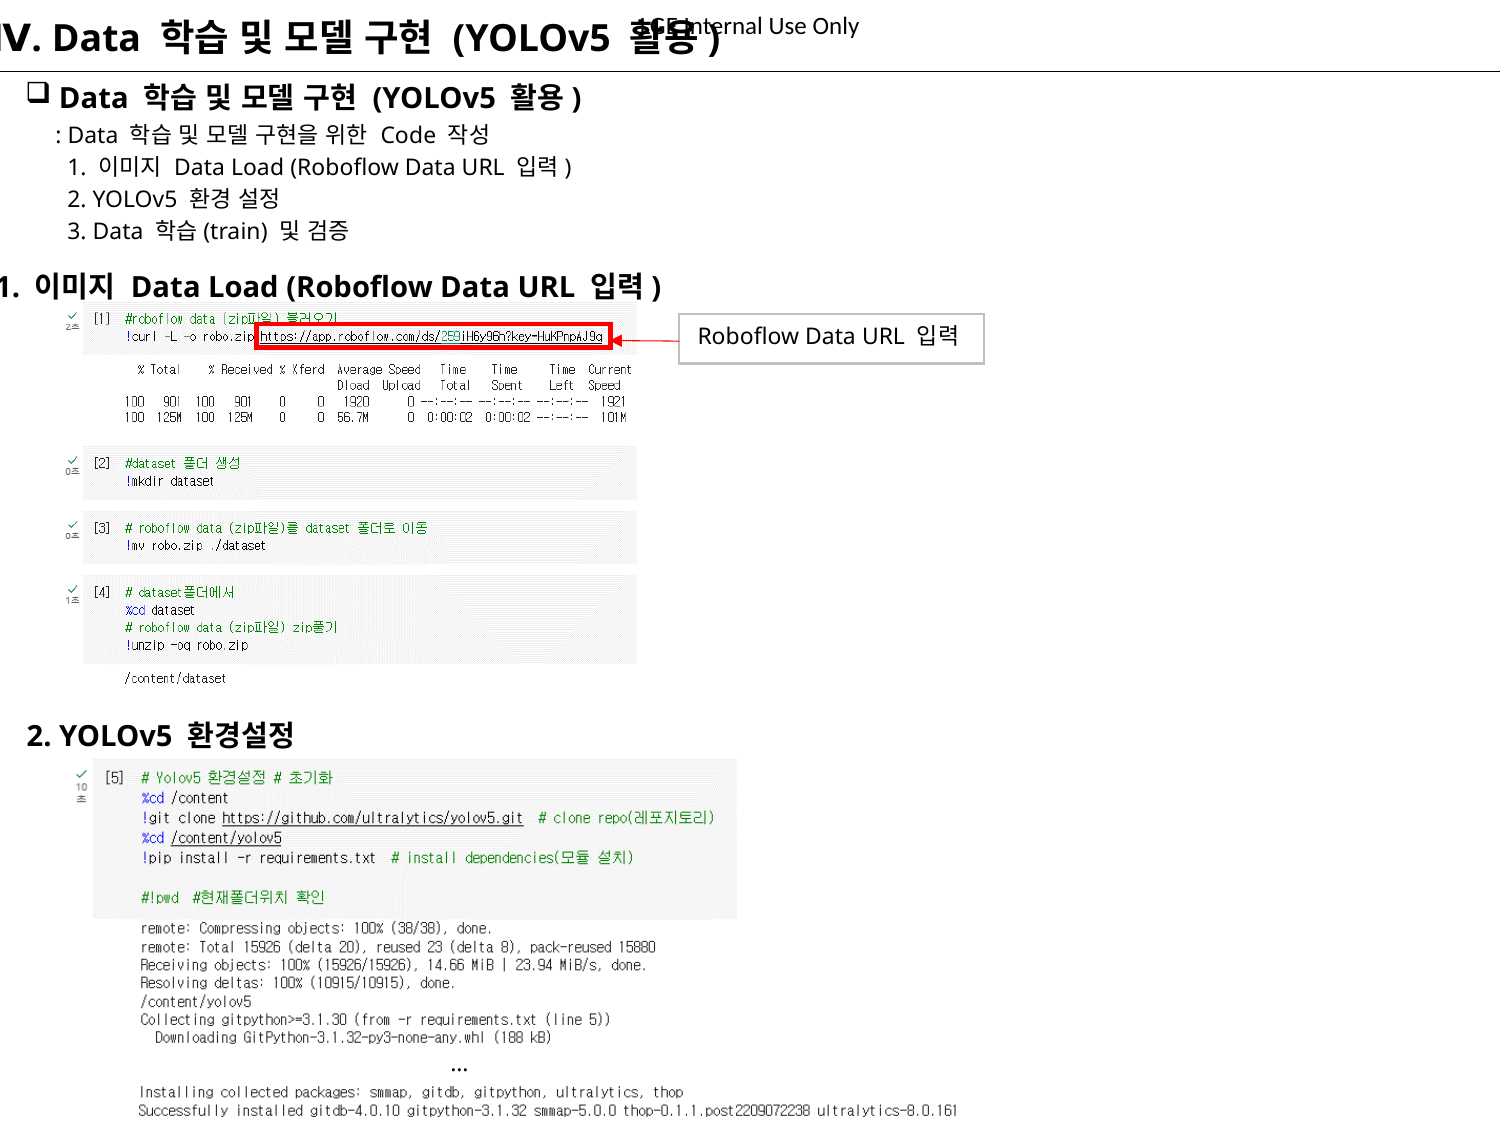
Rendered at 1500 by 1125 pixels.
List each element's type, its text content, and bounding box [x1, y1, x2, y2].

picture [63, 301, 637, 689]
picture [72, 756, 737, 1046]
text_box Roboflow Data URL 입력 [678, 313, 985, 365]
text_box 1. 이미지 Data Load (Roboflow Data URL 입력) [0, 260, 677, 311]
text_box … [435, 1046, 484, 1082]
text_box Data 학습 및 모델 구현 (YOLOv5 활용) : Data 학습 및 모델 구현을 위한 Code 작성 1. 이미지 Data Load (Roboflow Data URL 입력) 2. YOLOv5 환경 설정 3. Data 학습(train) 및 검증 [11, 72, 1469, 251]
text_box 2. YOLOv5 환경설정 [11, 709, 311, 760]
text_box Ⅳ. Data 학습 및 모델 구현 (YOLOv5 활용) [0, 6, 736, 67]
picture [136, 1082, 962, 1122]
